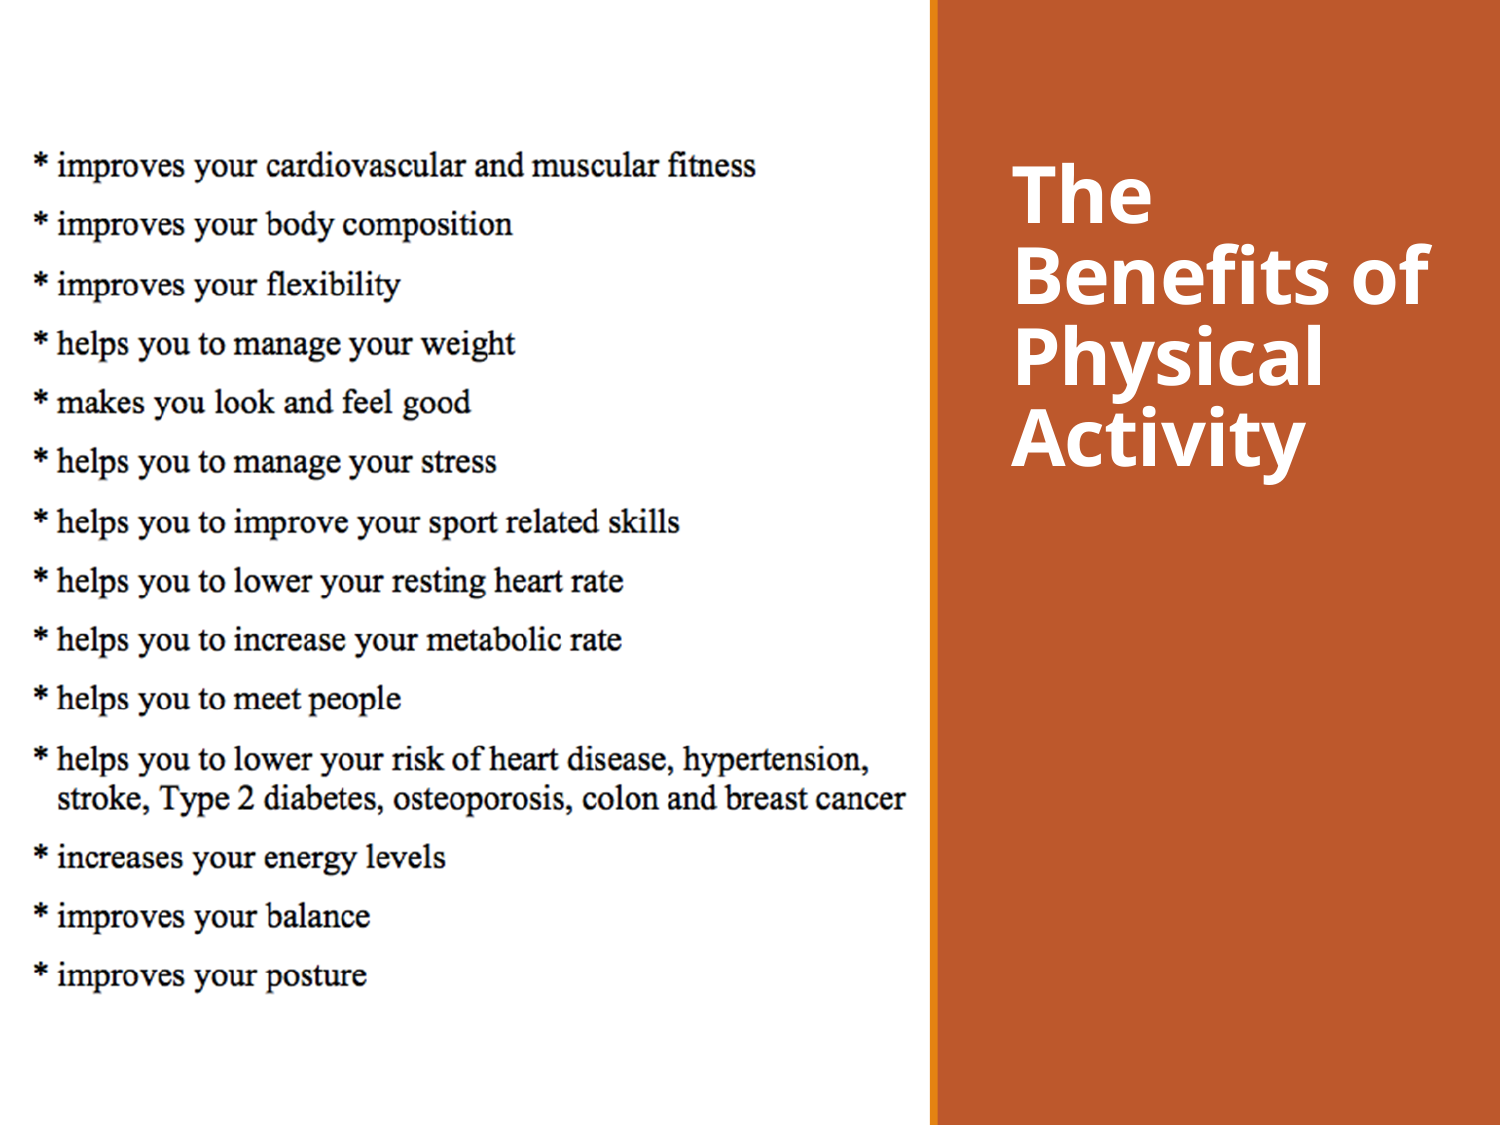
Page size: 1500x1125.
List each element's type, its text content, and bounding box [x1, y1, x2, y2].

picture [15, 143, 959, 1010]
text_box [928, 1017, 939, 1125]
title The Benefits of Physical Activity [996, 104, 1447, 585]
text_box [0, 0, 928, 1125]
text_box [939, 0, 1500, 1125]
text_box [928, 0, 939, 140]
